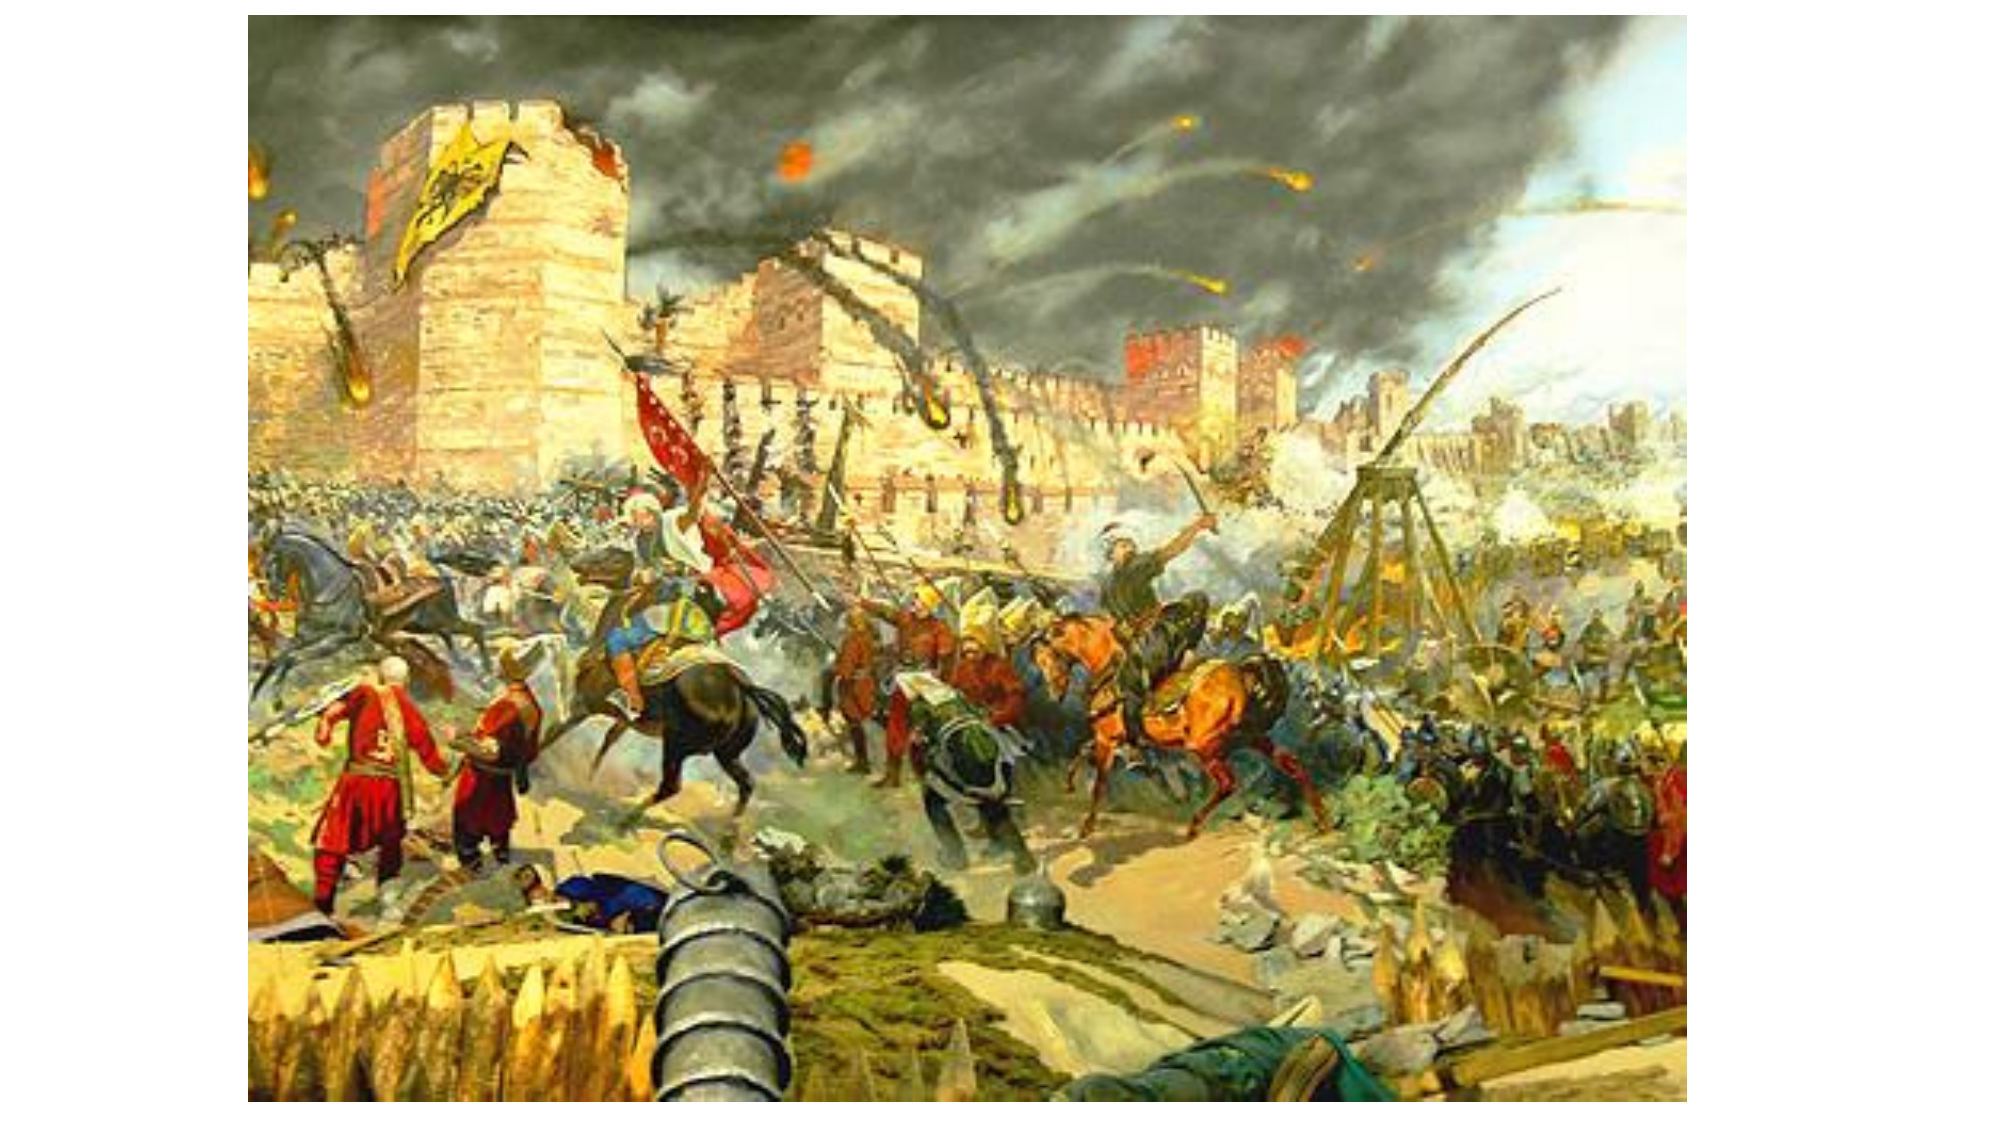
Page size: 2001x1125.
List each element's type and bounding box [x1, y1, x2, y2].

picture [248, 15, 1687, 1102]
